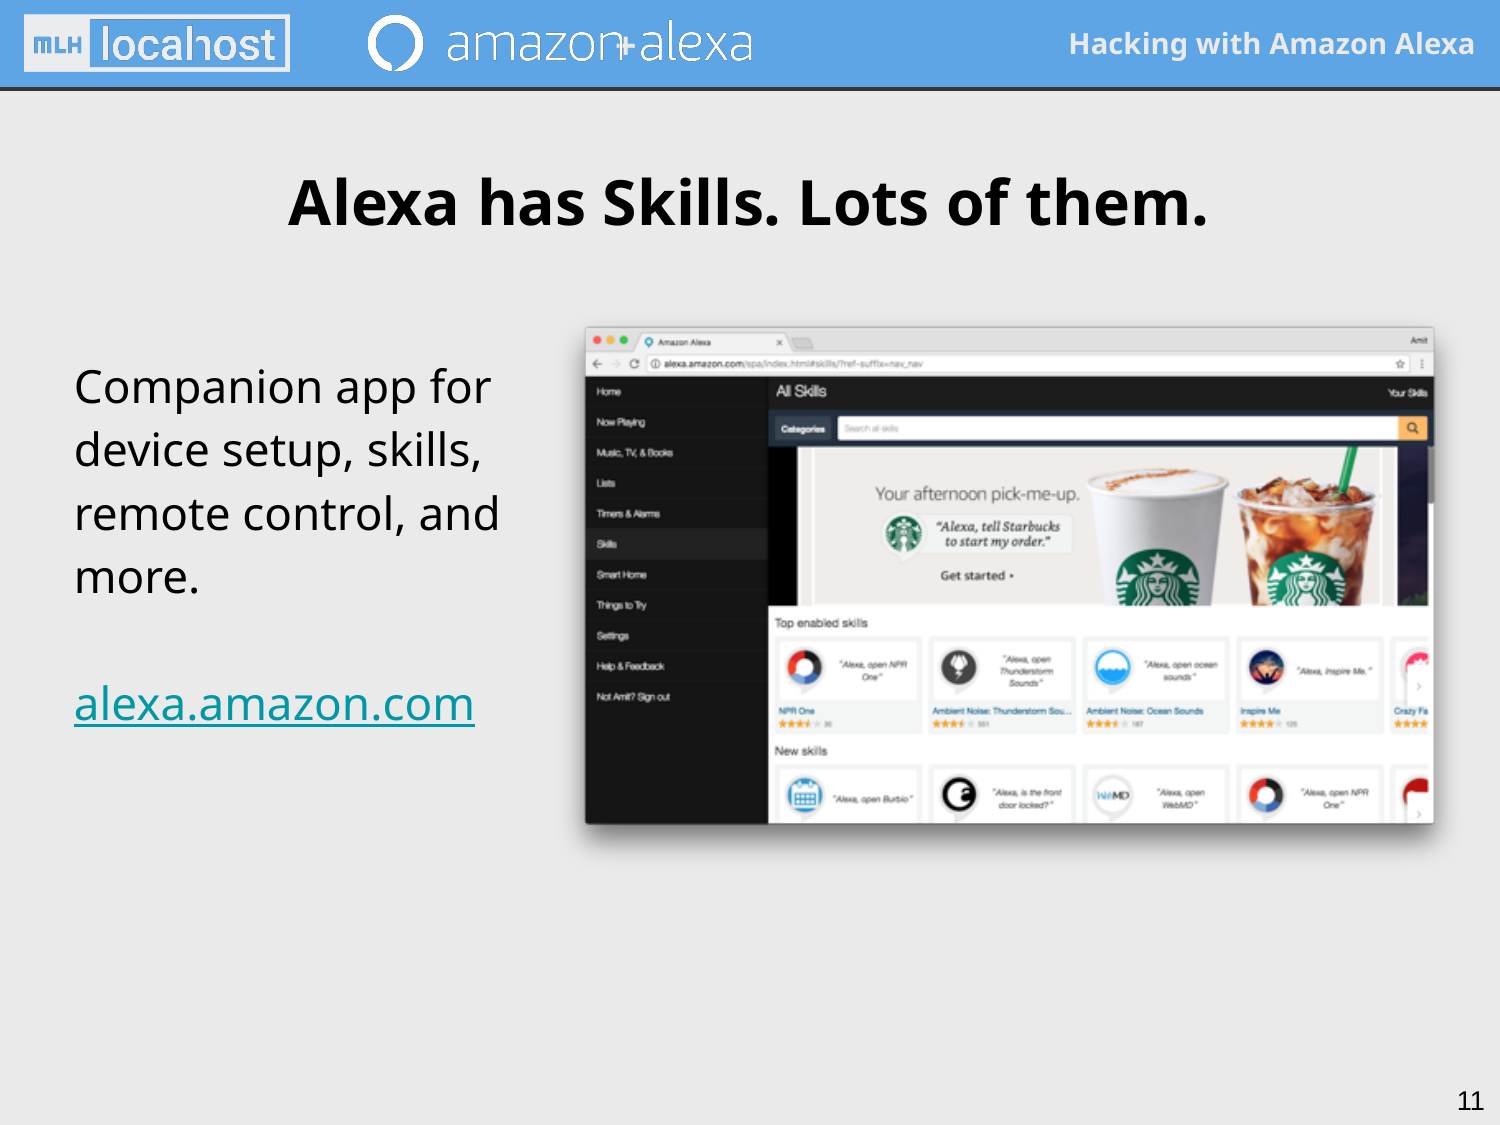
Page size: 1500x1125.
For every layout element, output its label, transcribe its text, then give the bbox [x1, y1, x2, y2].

picture [548, 306, 1472, 878]
title Alexa has Skills. Lots of them. [147, 106, 1352, 295]
picture [24, 14, 290, 72]
picture [368, 15, 751, 72]
text_box Companion app for device setup, skills, remote control, and more. alexa.amazon.com [58, 350, 543, 800]
